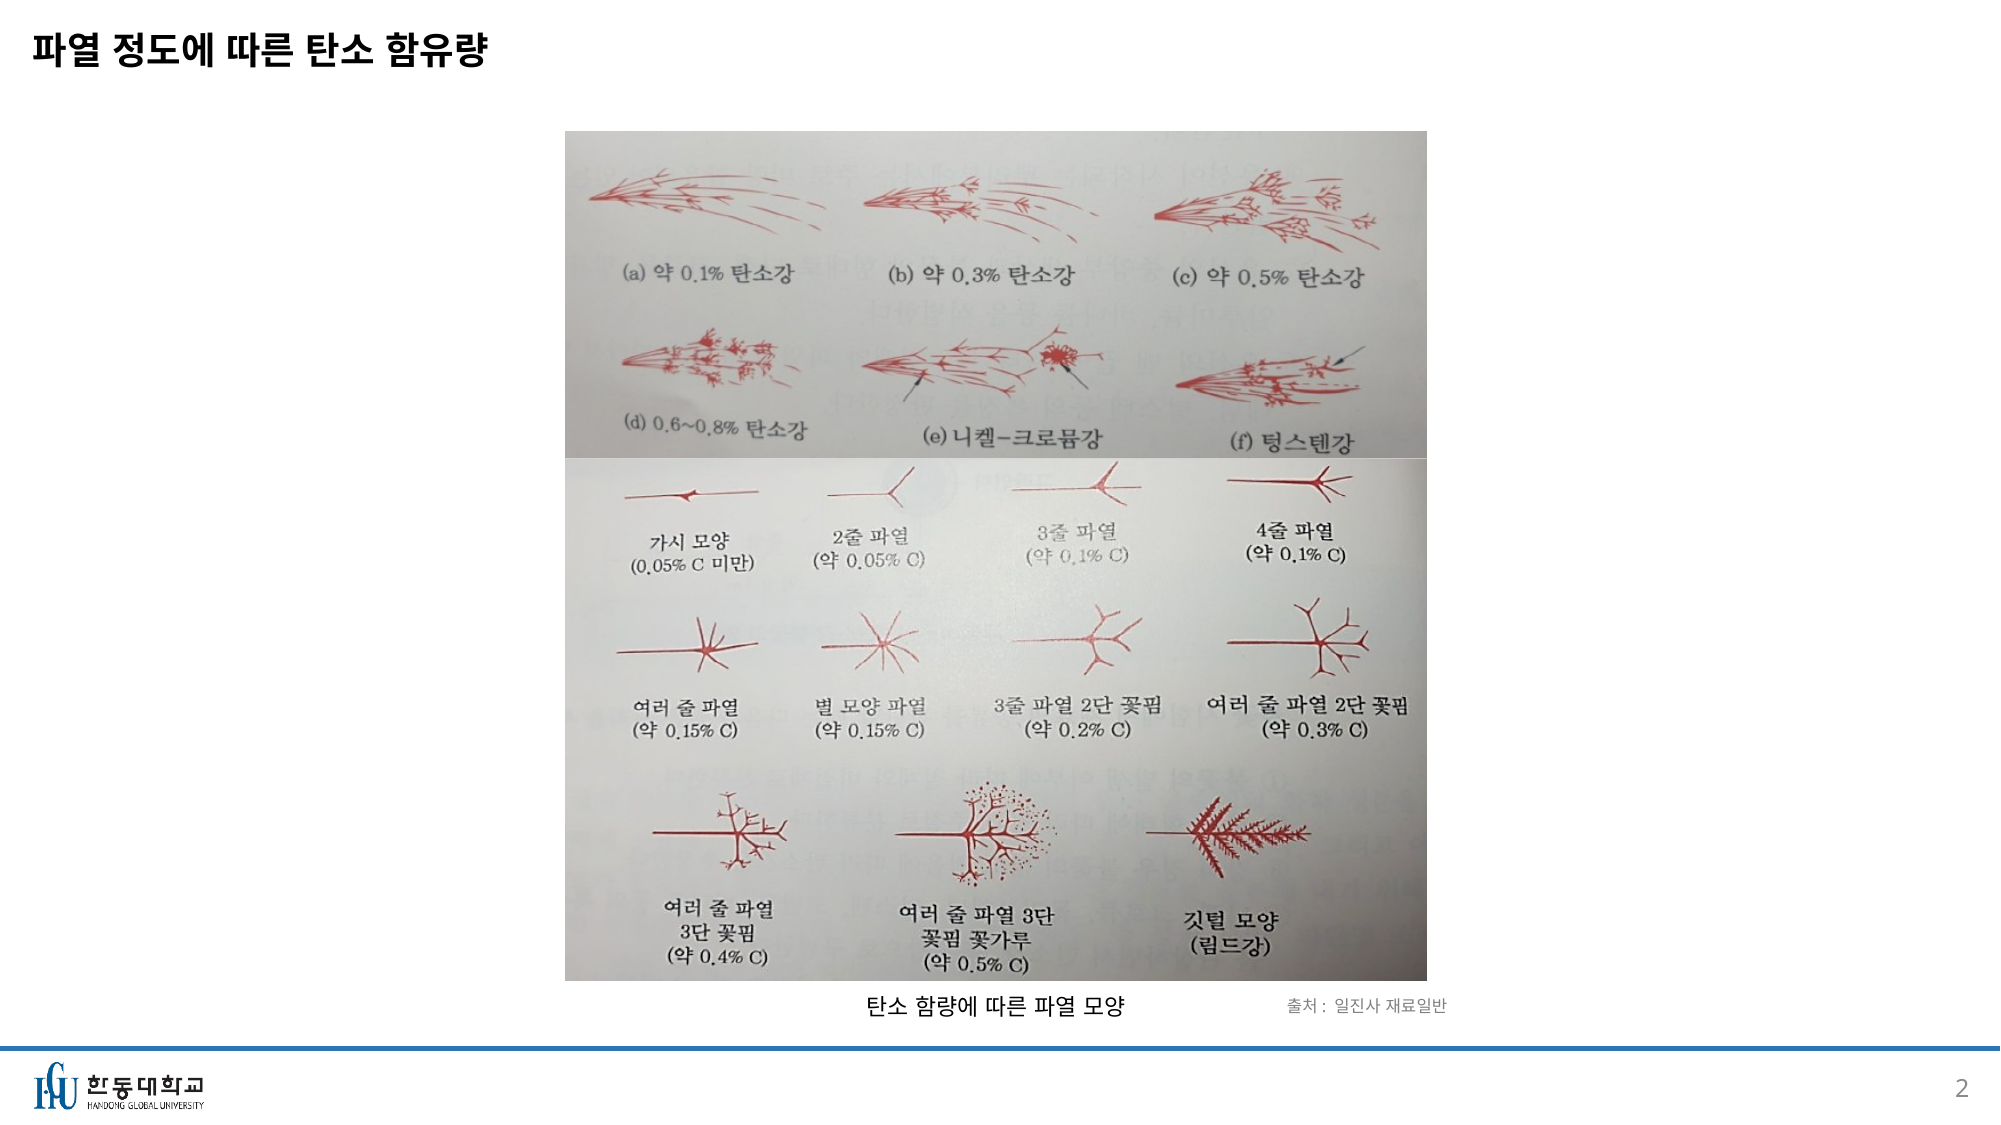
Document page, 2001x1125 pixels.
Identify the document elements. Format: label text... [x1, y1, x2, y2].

text_box 파열 정도에 따른 탄소 함유량 [18, 19, 654, 80]
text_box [565, 131, 1463, 1038]
slide_number 2 [1916, 1060, 1985, 1120]
picture [18, 1050, 217, 1120]
